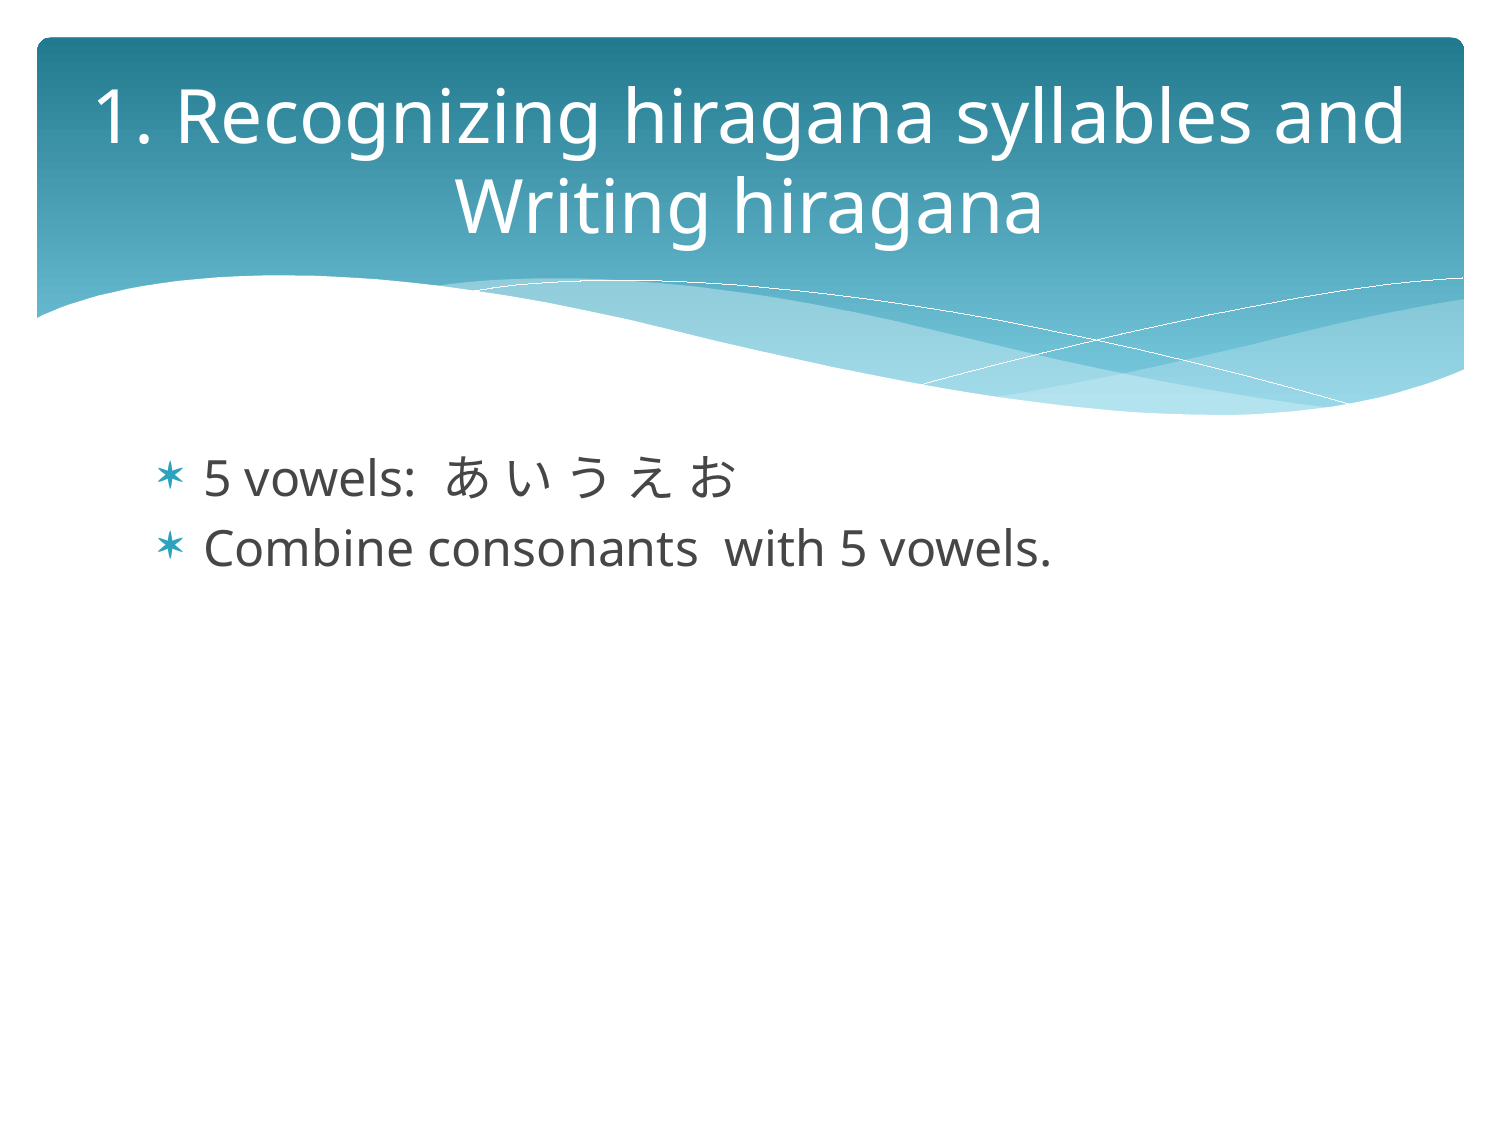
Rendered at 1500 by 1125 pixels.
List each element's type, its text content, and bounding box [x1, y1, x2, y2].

list 5 vowels: あ い う え お Combine consonants with 5 vowels. [143, 438, 1359, 1005]
title 1. Recognizing hiragana syllables and Writing hiragana [75, 55, 1425, 261]
